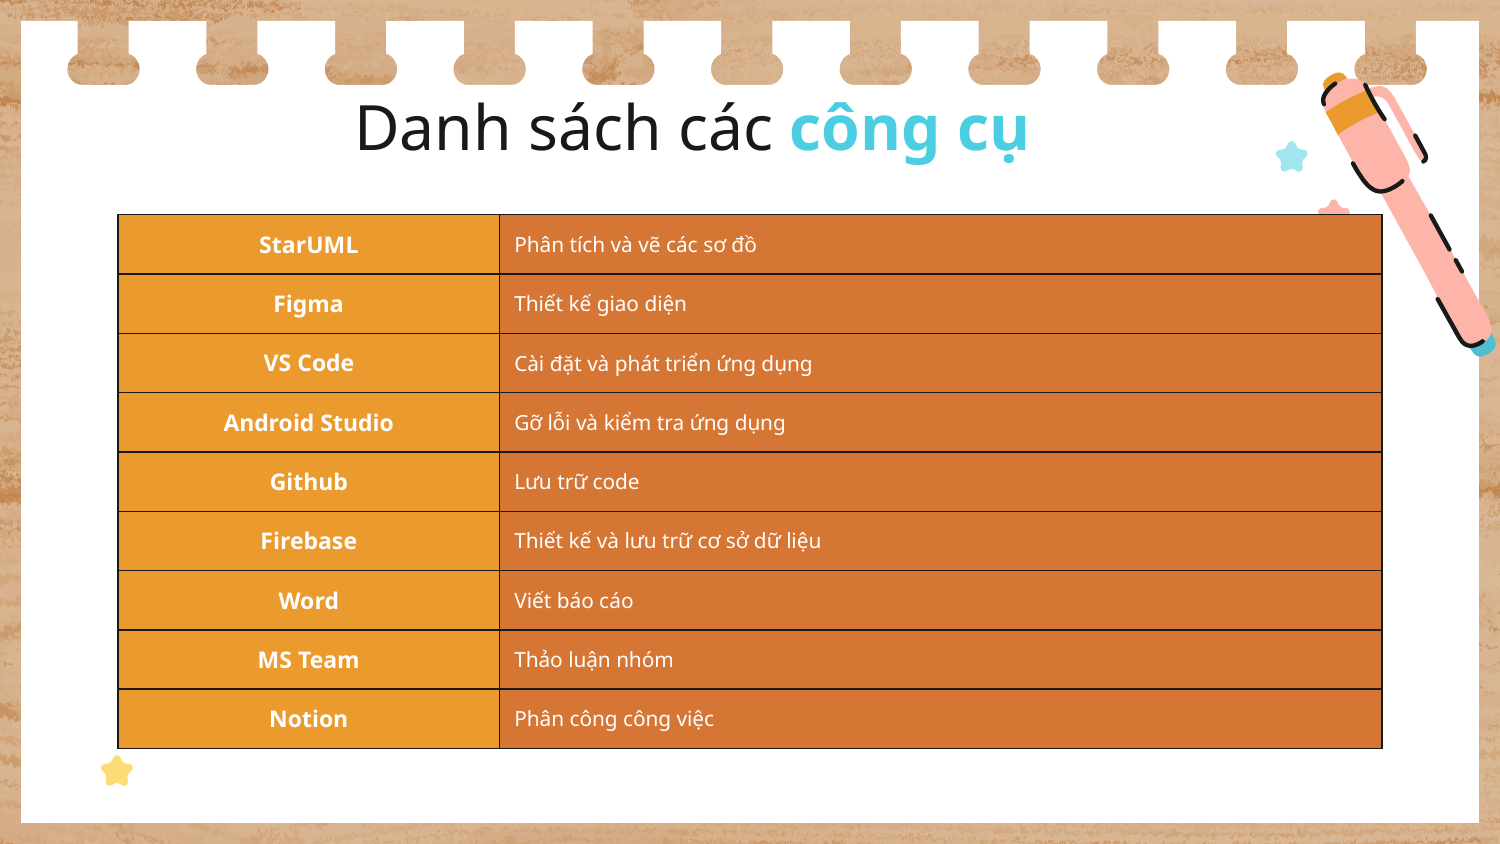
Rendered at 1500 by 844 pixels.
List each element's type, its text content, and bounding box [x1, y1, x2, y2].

title Danh sách các công cụ [118, 72, 1267, 167]
picture [0, 0, 1500, 844]
table_header StarUML [119, 215, 499, 273]
table_cell Lưu trữ code [500, 453, 1381, 511]
table_cell Firebase [119, 512, 499, 570]
text_box [101, 755, 133, 786]
table_cell VS Code [119, 334, 499, 392]
text_box [1318, 202, 1330, 214]
table_cell Cài đặt và phát triển ứng dụng [500, 334, 1381, 392]
table_cell Phân công công việc [500, 690, 1381, 748]
table_cell Word [119, 571, 499, 629]
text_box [1335, 64, 1481, 366]
table_cell Github [119, 453, 499, 511]
table_cell Thiết kế và lưu trữ cơ sở dữ liệu [500, 512, 1381, 570]
table_cell Thiết kế giao diện [500, 275, 1330, 333]
table_cell Thảo luận nhóm [500, 631, 1381, 688]
table_cell Android Studio [119, 393, 499, 451]
table_cell MS Team [119, 631, 499, 688]
table_header Phân tích và vẽ các sơ đồ [500, 215, 1330, 273]
table_cell Notion [119, 690, 499, 748]
table_cell Figma [119, 275, 499, 333]
table_cell Gỡ lỗi và kiểm tra ứng dụng [500, 393, 1381, 451]
table_cell Viết báo cáo [500, 571, 1381, 629]
text_box [1275, 141, 1308, 172]
